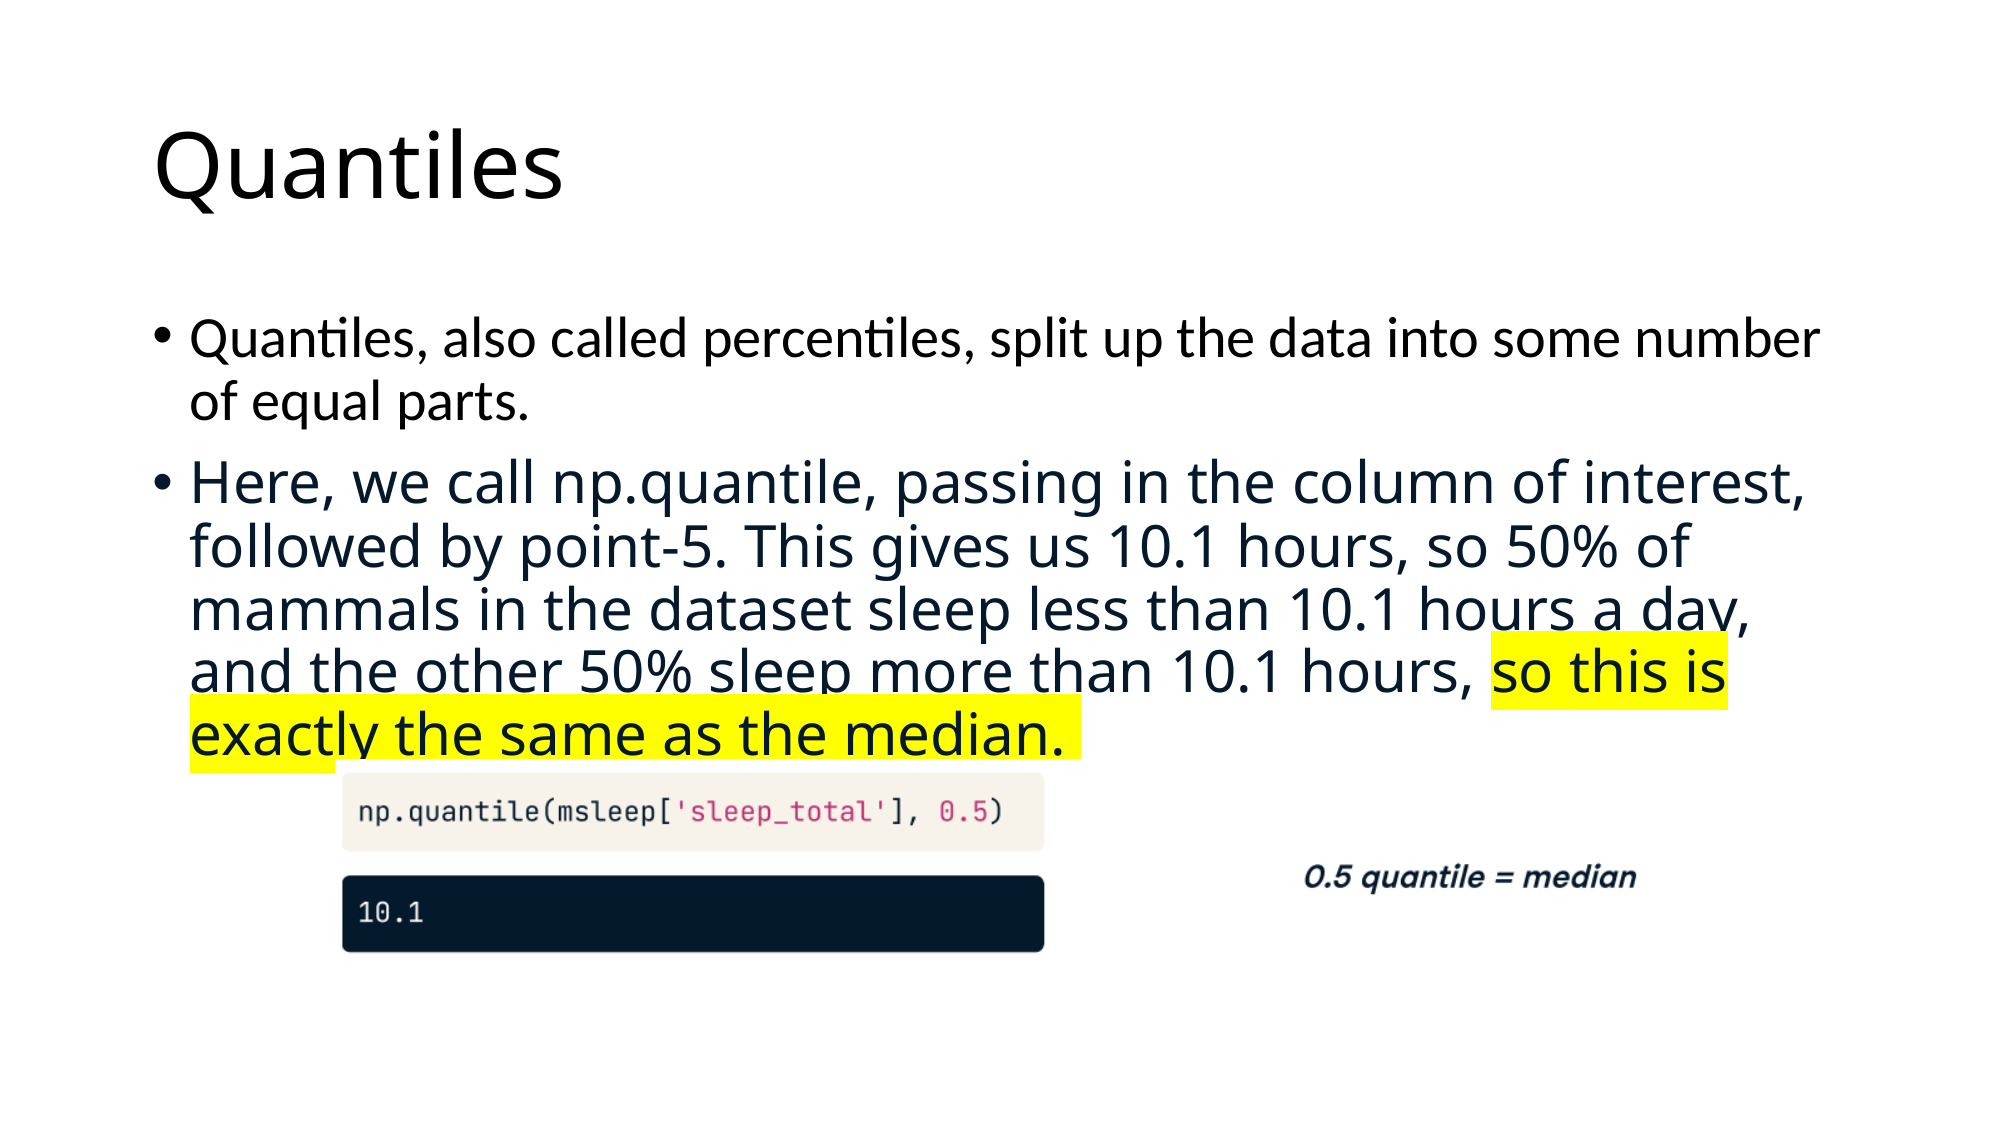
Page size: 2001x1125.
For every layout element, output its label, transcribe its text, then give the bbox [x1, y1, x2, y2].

title Quantiles [137, 59, 1863, 278]
list Quantiles, also called percentiles, split up the data into some number of equal parts. Here, we call np.quantile, passing in the column of interest, followed by point-5. This gives us 10.1 hours, so 50% of mammals in the dataset sleep less than 10.1 hours a day, and the other 50% sleep more than 10.1 hours, so this is exactly the same as the median. [137, 299, 1863, 1014]
picture [335, 759, 1665, 972]
